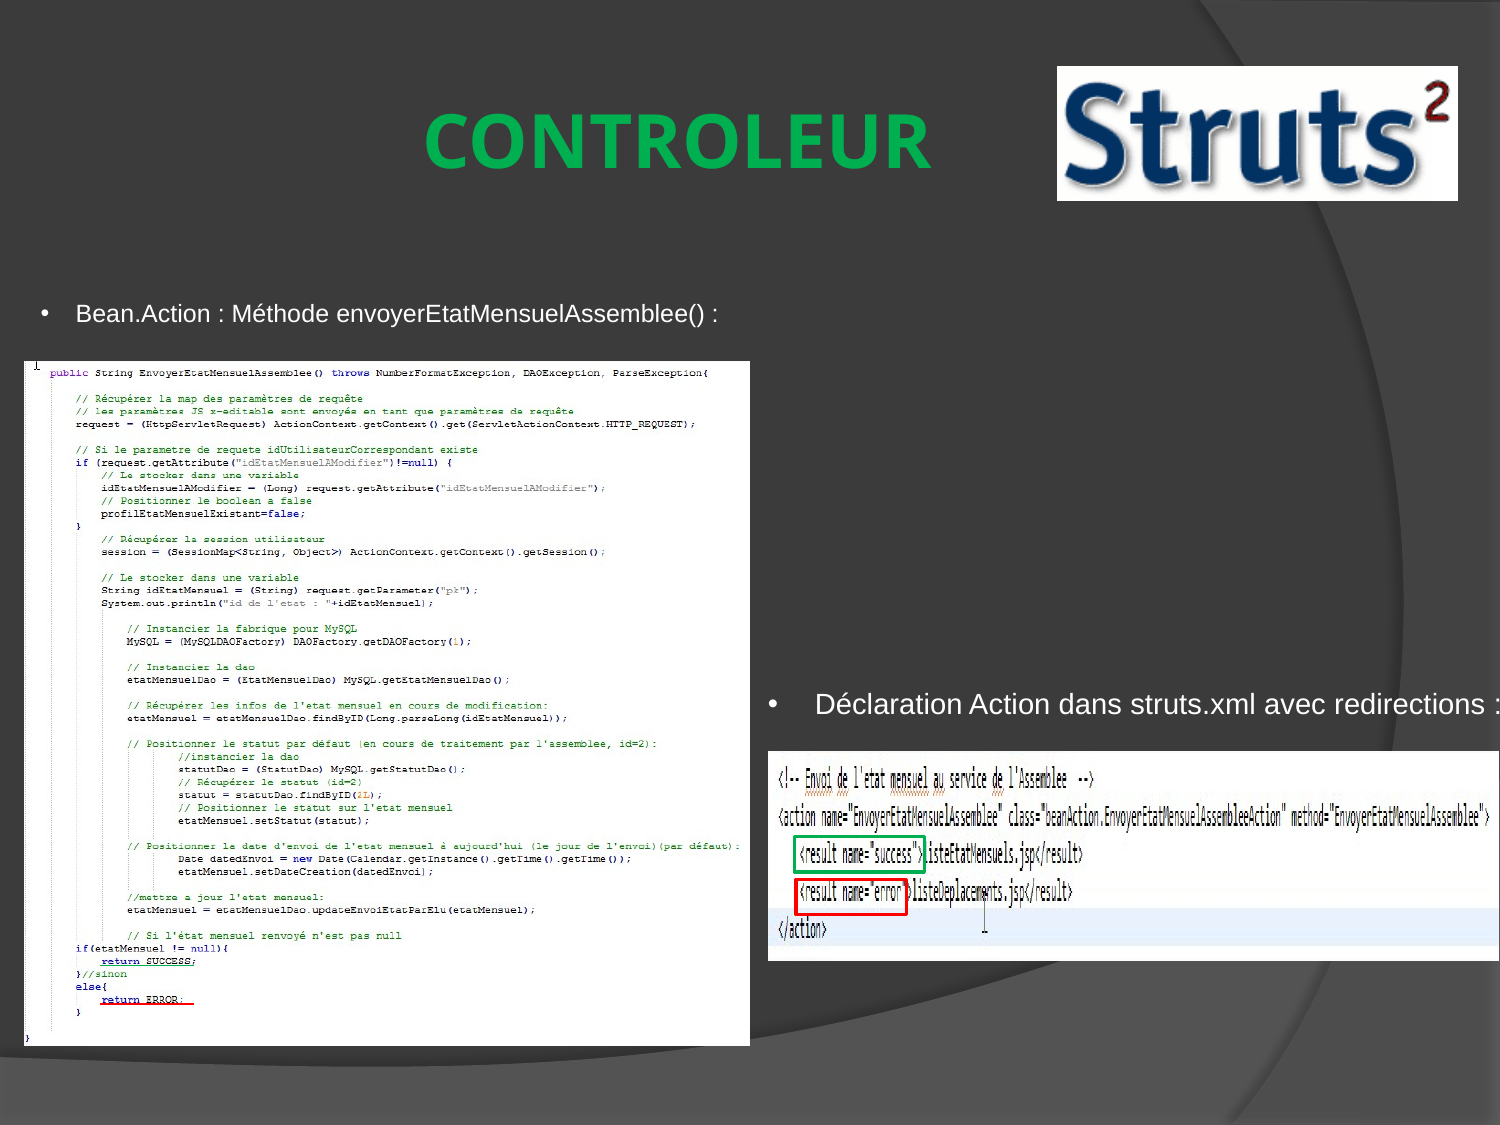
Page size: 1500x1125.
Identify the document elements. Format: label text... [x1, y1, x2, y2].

picture [768, 751, 1499, 962]
text_box Déclaration Action dans struts.xml avec redirections : [760, 678, 1500, 729]
picture [23, 361, 750, 1047]
text_box Bean.Action : Méthode envoyerEtatMensuelAssemblee() : [25, 290, 743, 335]
picture [1056, 66, 1458, 201]
title CONTROLEUR [75, 45, 1300, 233]
